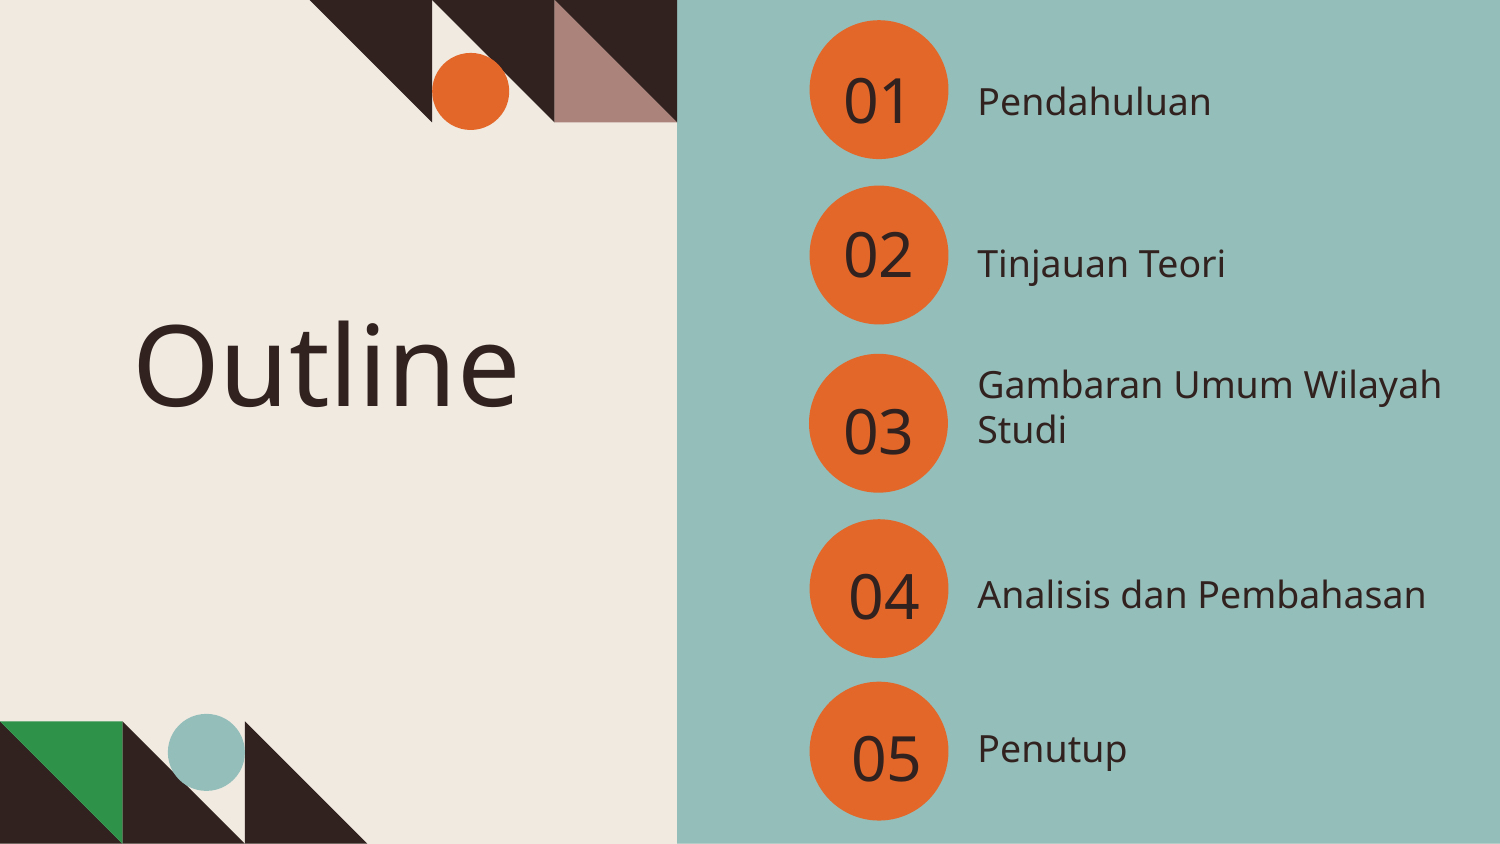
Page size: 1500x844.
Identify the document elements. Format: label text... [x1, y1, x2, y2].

text_box [943, 397, 948, 449]
text_box [809, 681, 940, 793]
subtitle Pendahuluan [962, 58, 1362, 139]
text_box [818, 353, 939, 389]
subtitle Gambaran Umum Wilayah Studi [962, 386, 1483, 466]
title 03 [815, 389, 943, 470]
text_box [830, 139, 928, 160]
text_box [827, 470, 930, 493]
text_box [809, 62, 815, 117]
text_box [826, 797, 932, 821]
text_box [0, 0, 678, 844]
text_box [809, 519, 940, 626]
text_box [820, 292, 938, 325]
subtitle Penutup [962, 705, 1362, 785]
title 01 [815, 58, 943, 139]
text_box [817, 20, 941, 58]
subtitle Analisis dan Pembahasan [962, 551, 1447, 632]
text_box [809, 228, 815, 282]
text_box [808, 395, 815, 452]
text_box [827, 635, 931, 659]
subtitle Tinjauan Teori [962, 221, 1362, 301]
text_box [943, 62, 949, 117]
text_box 05 [823, 717, 951, 797]
text_box [943, 228, 949, 282]
text_box [824, 185, 934, 212]
text_box 04 [820, 554, 949, 635]
title 02 [815, 212, 943, 292]
